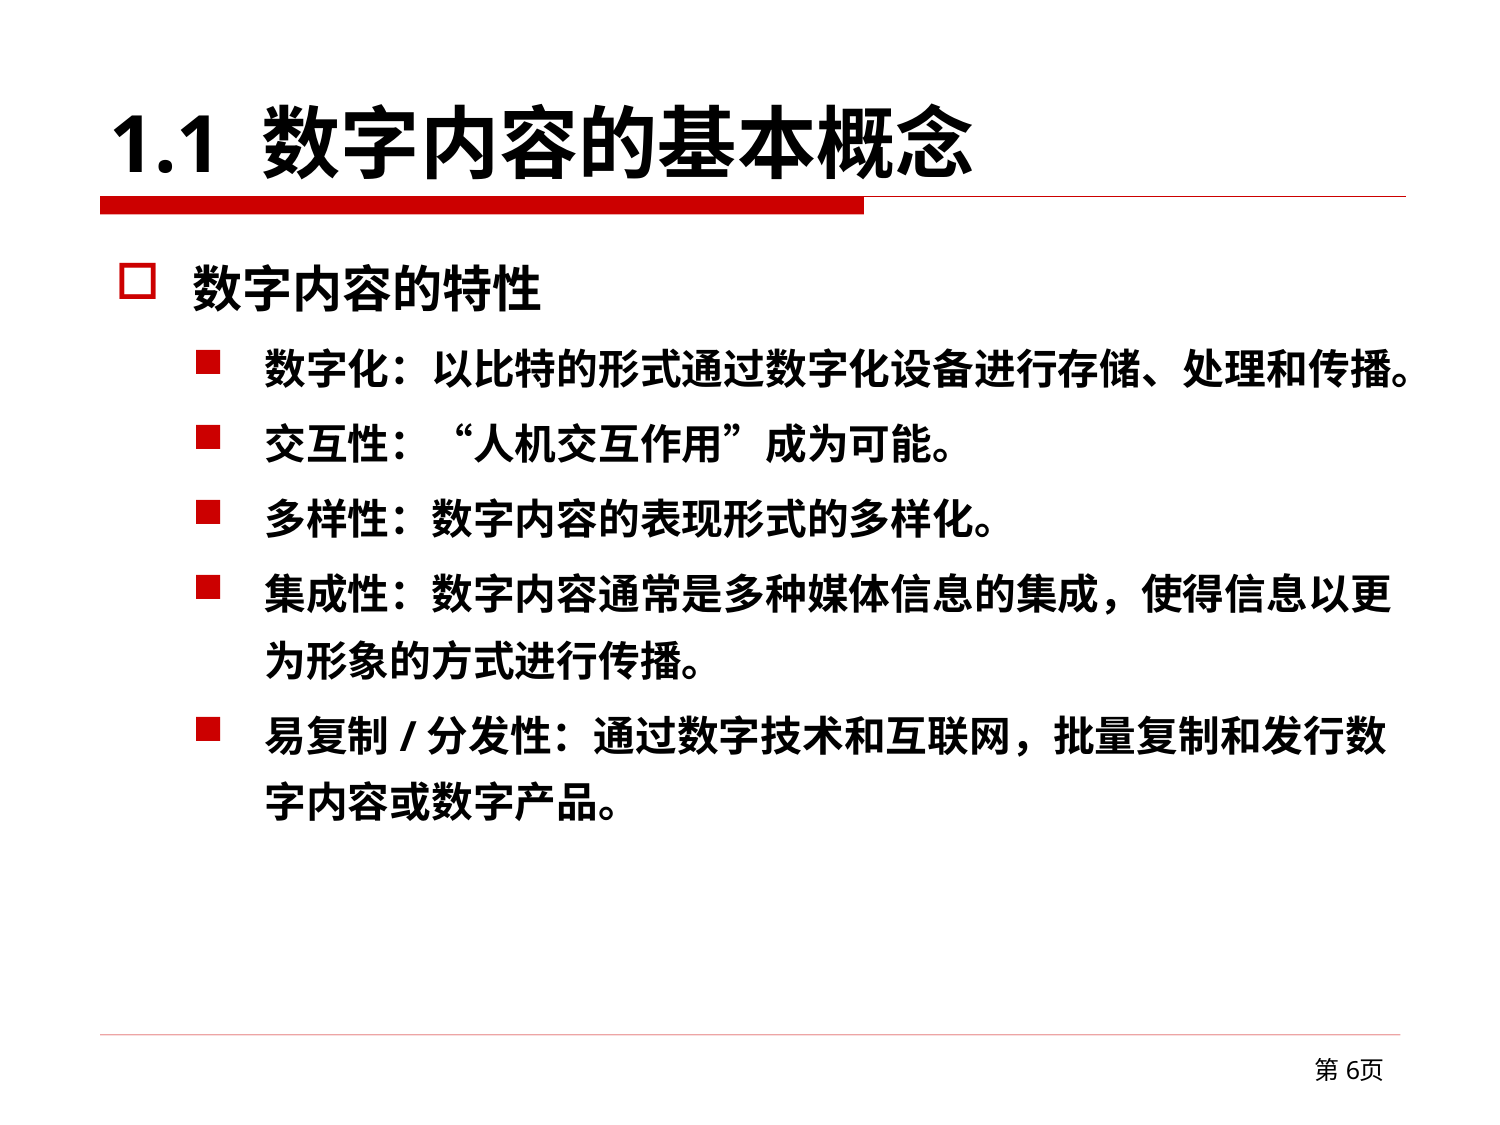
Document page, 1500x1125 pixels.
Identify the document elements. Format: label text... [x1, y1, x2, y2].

slide_number [1074, 1046, 1401, 1103]
list 数字内容的特性 数字化：以比特的形式通过数字化设备进行存储、处理和传播。 交互性：“人机交互作用”成为可能。 多样性：数字内容的表现形式的多样化。 集成性：数字内容通常是多种媒体信息的集成，使得信息以更为形象的方式进行传播。 易复制/分发性：通过数字技术和互联网，批量复制和发行数字内容或数字产品。 [100, 243, 1424, 966]
title 1.1 数字内容的基本概念 [94, 50, 1407, 197]
